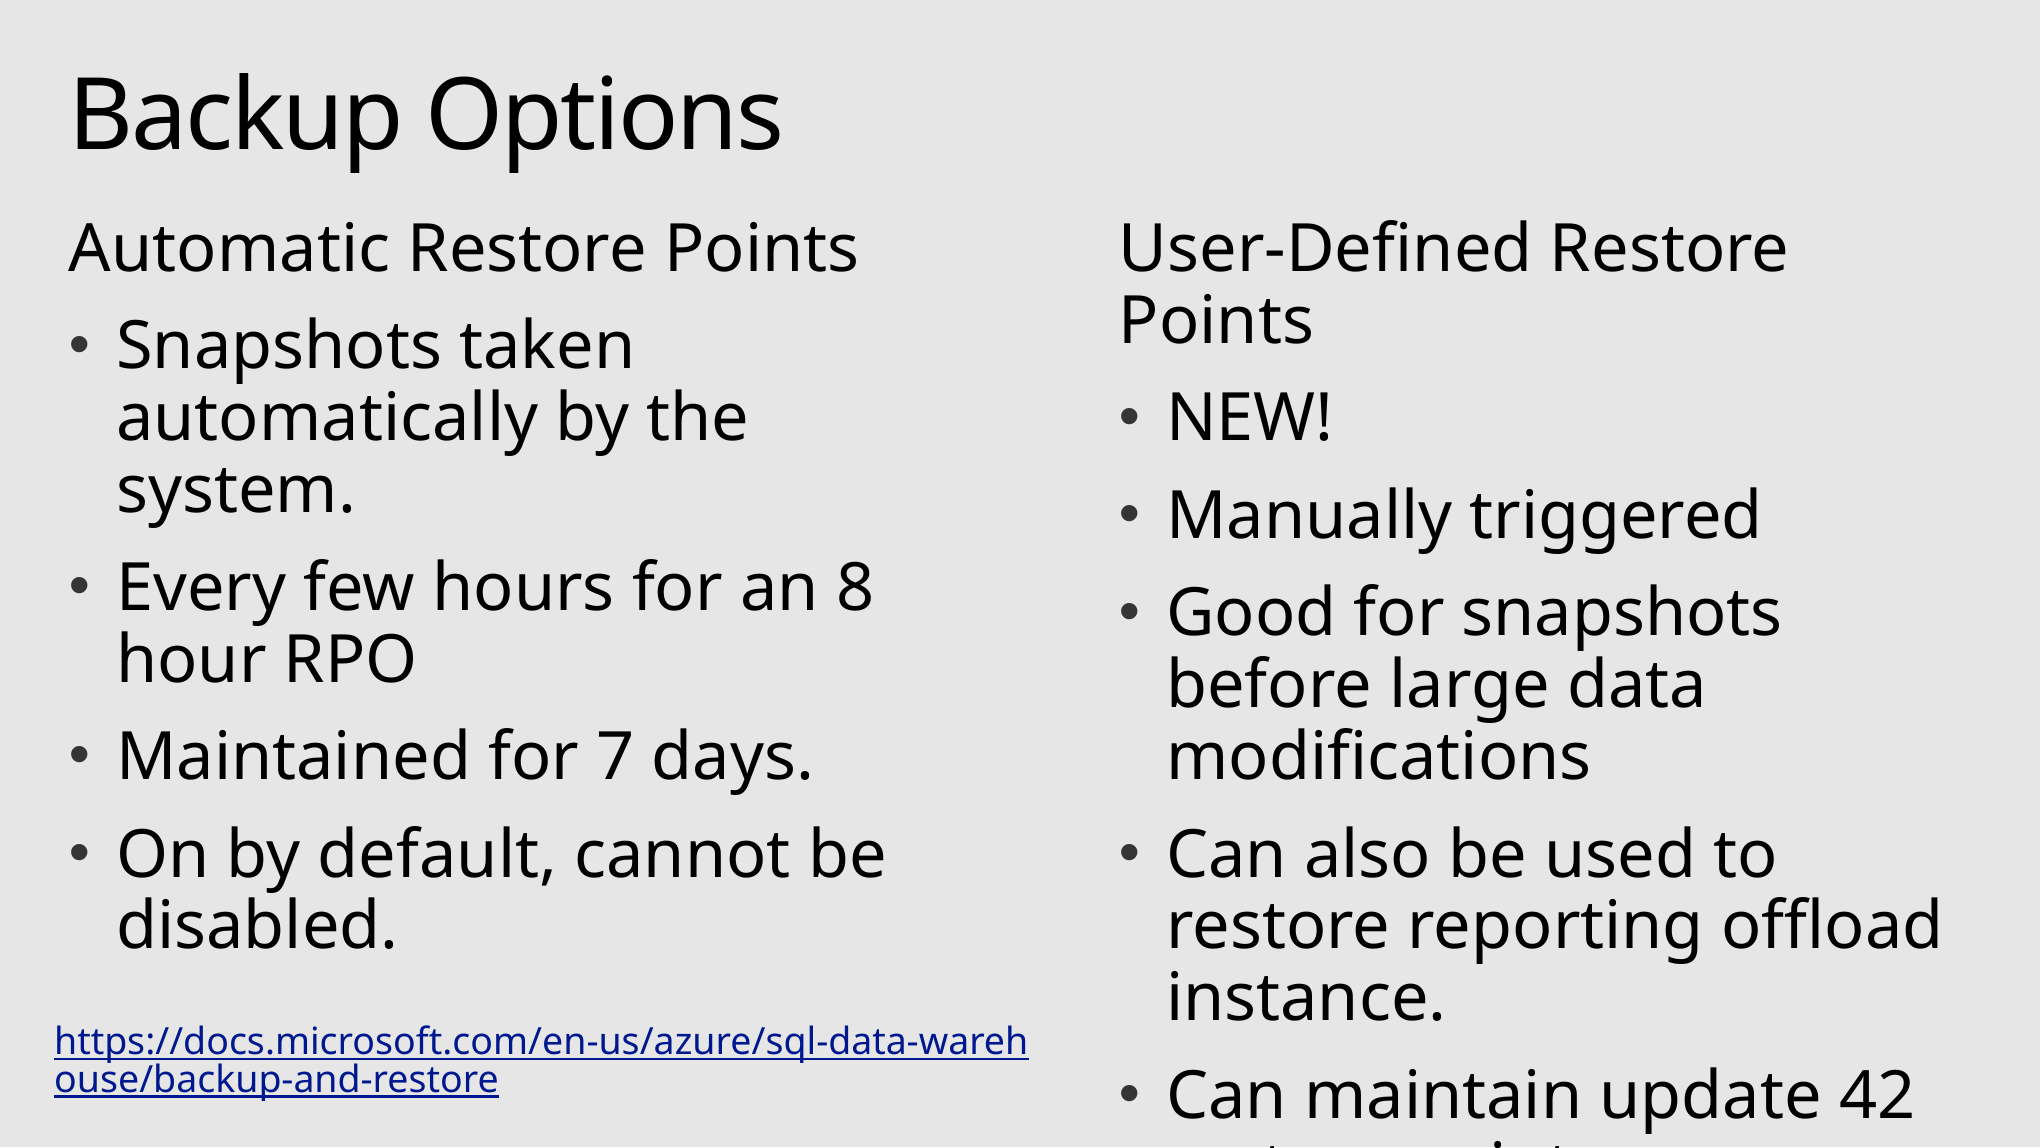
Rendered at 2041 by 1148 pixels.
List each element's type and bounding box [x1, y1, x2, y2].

list [45, 198, 946, 912]
text_box [39, 1009, 1060, 1076]
title [45, 48, 1996, 199]
list [1095, 198, 1996, 1010]
